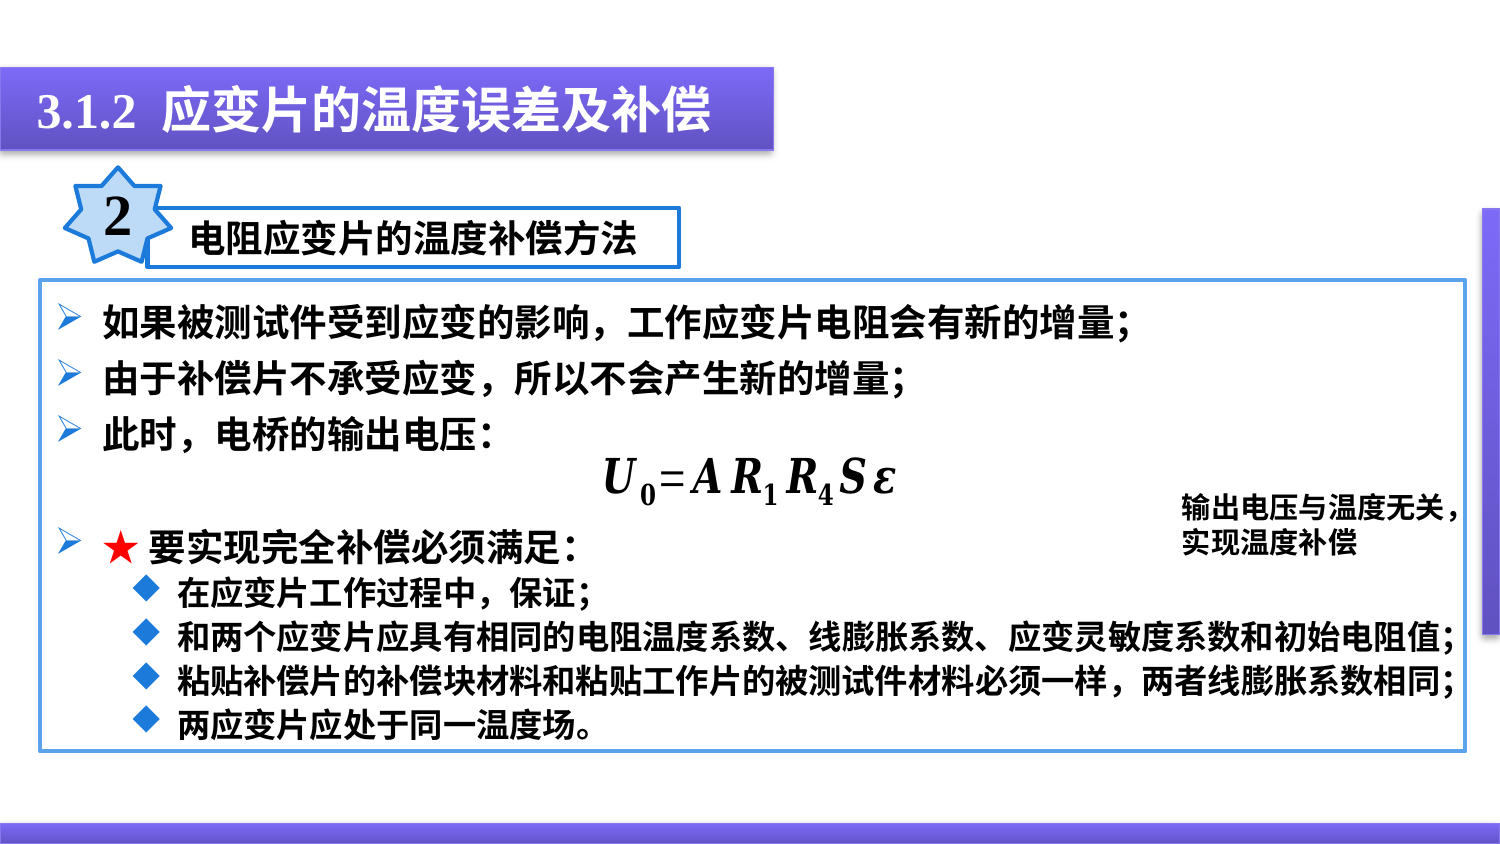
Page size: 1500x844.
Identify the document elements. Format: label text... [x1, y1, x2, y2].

text_box [0, 67, 774, 151]
text_box 3.1.2 应变片的温度误差及补偿 [9, 71, 726, 146]
text_box 2 [62, 165, 174, 264]
text_box 电阻应变片的温度补偿方法 [145, 206, 681, 269]
